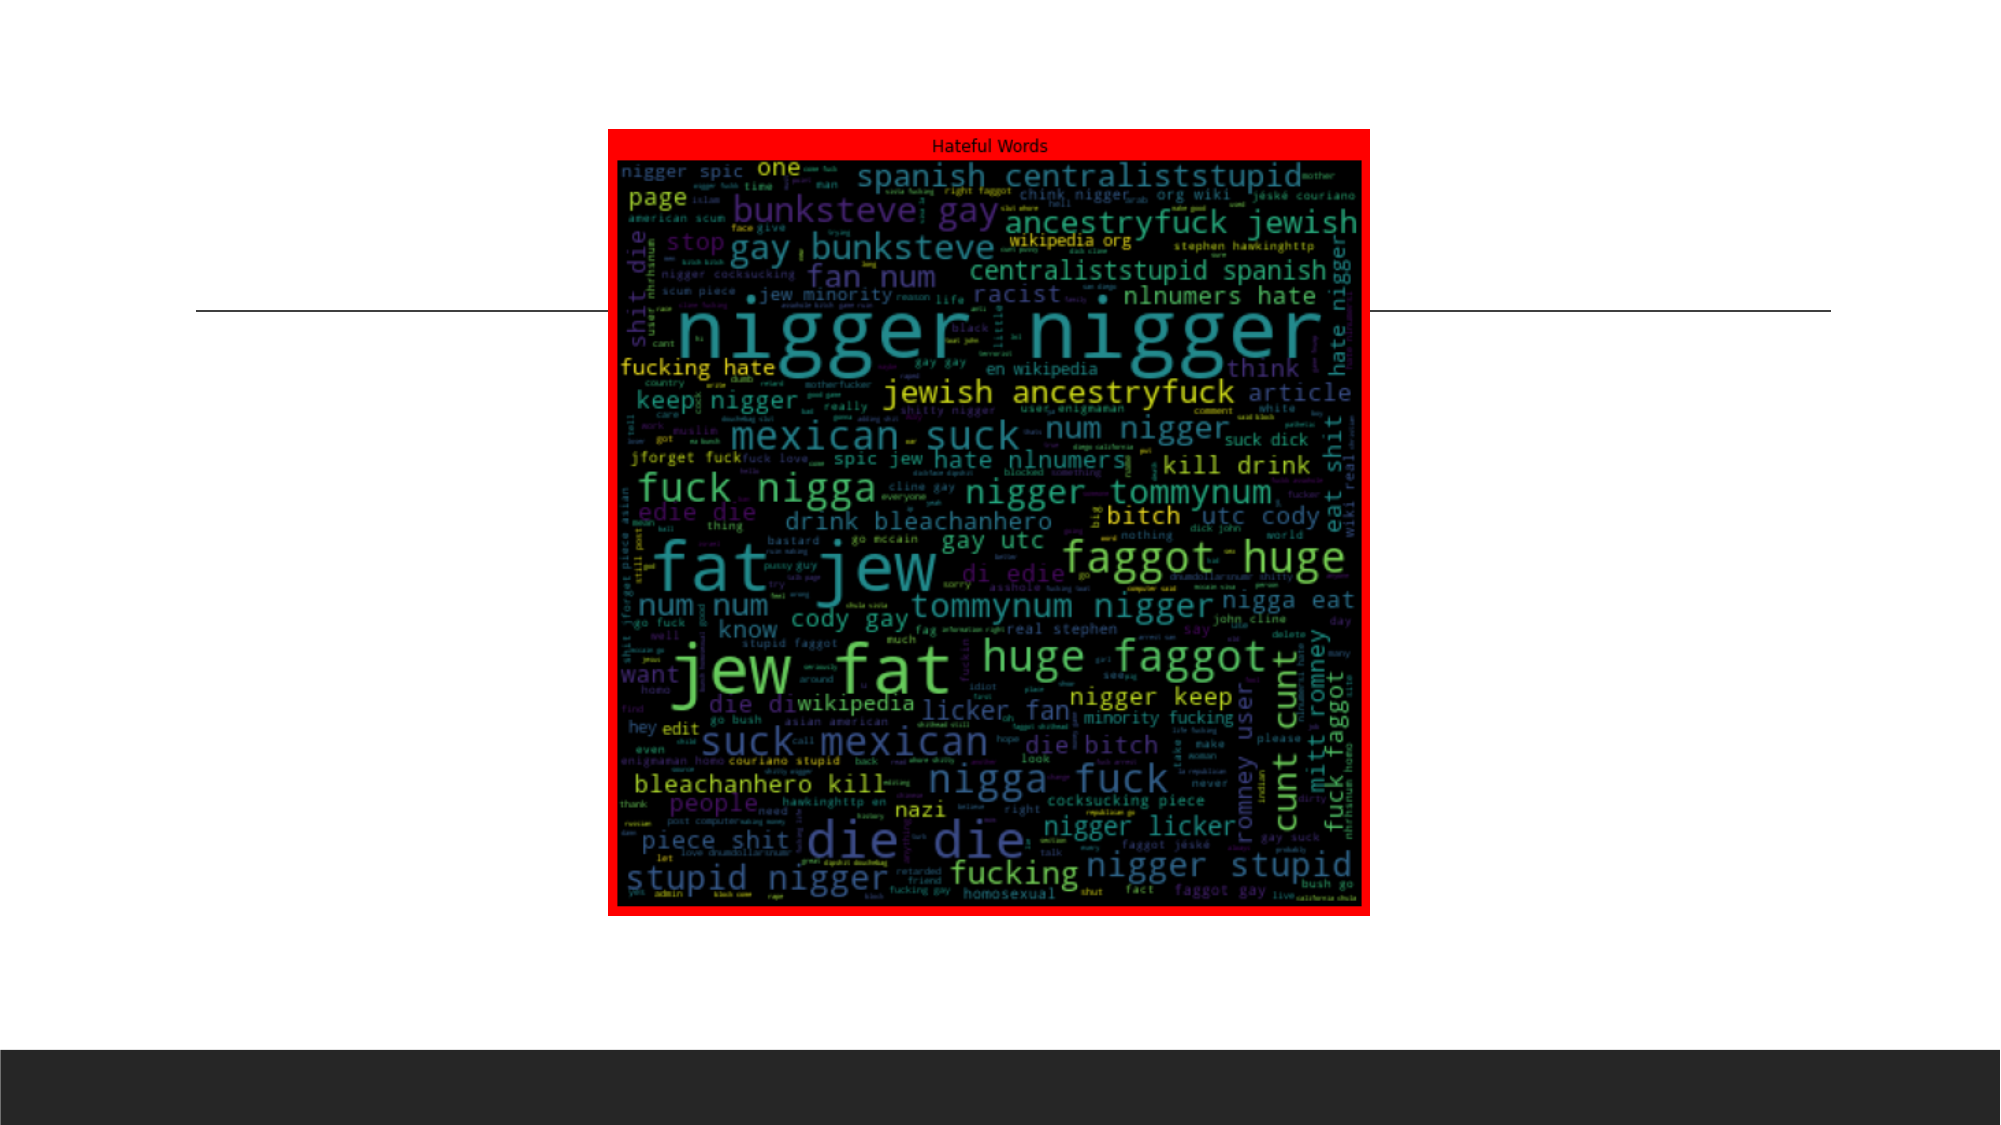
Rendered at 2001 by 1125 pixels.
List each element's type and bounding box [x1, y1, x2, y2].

picture [607, 129, 1371, 916]
